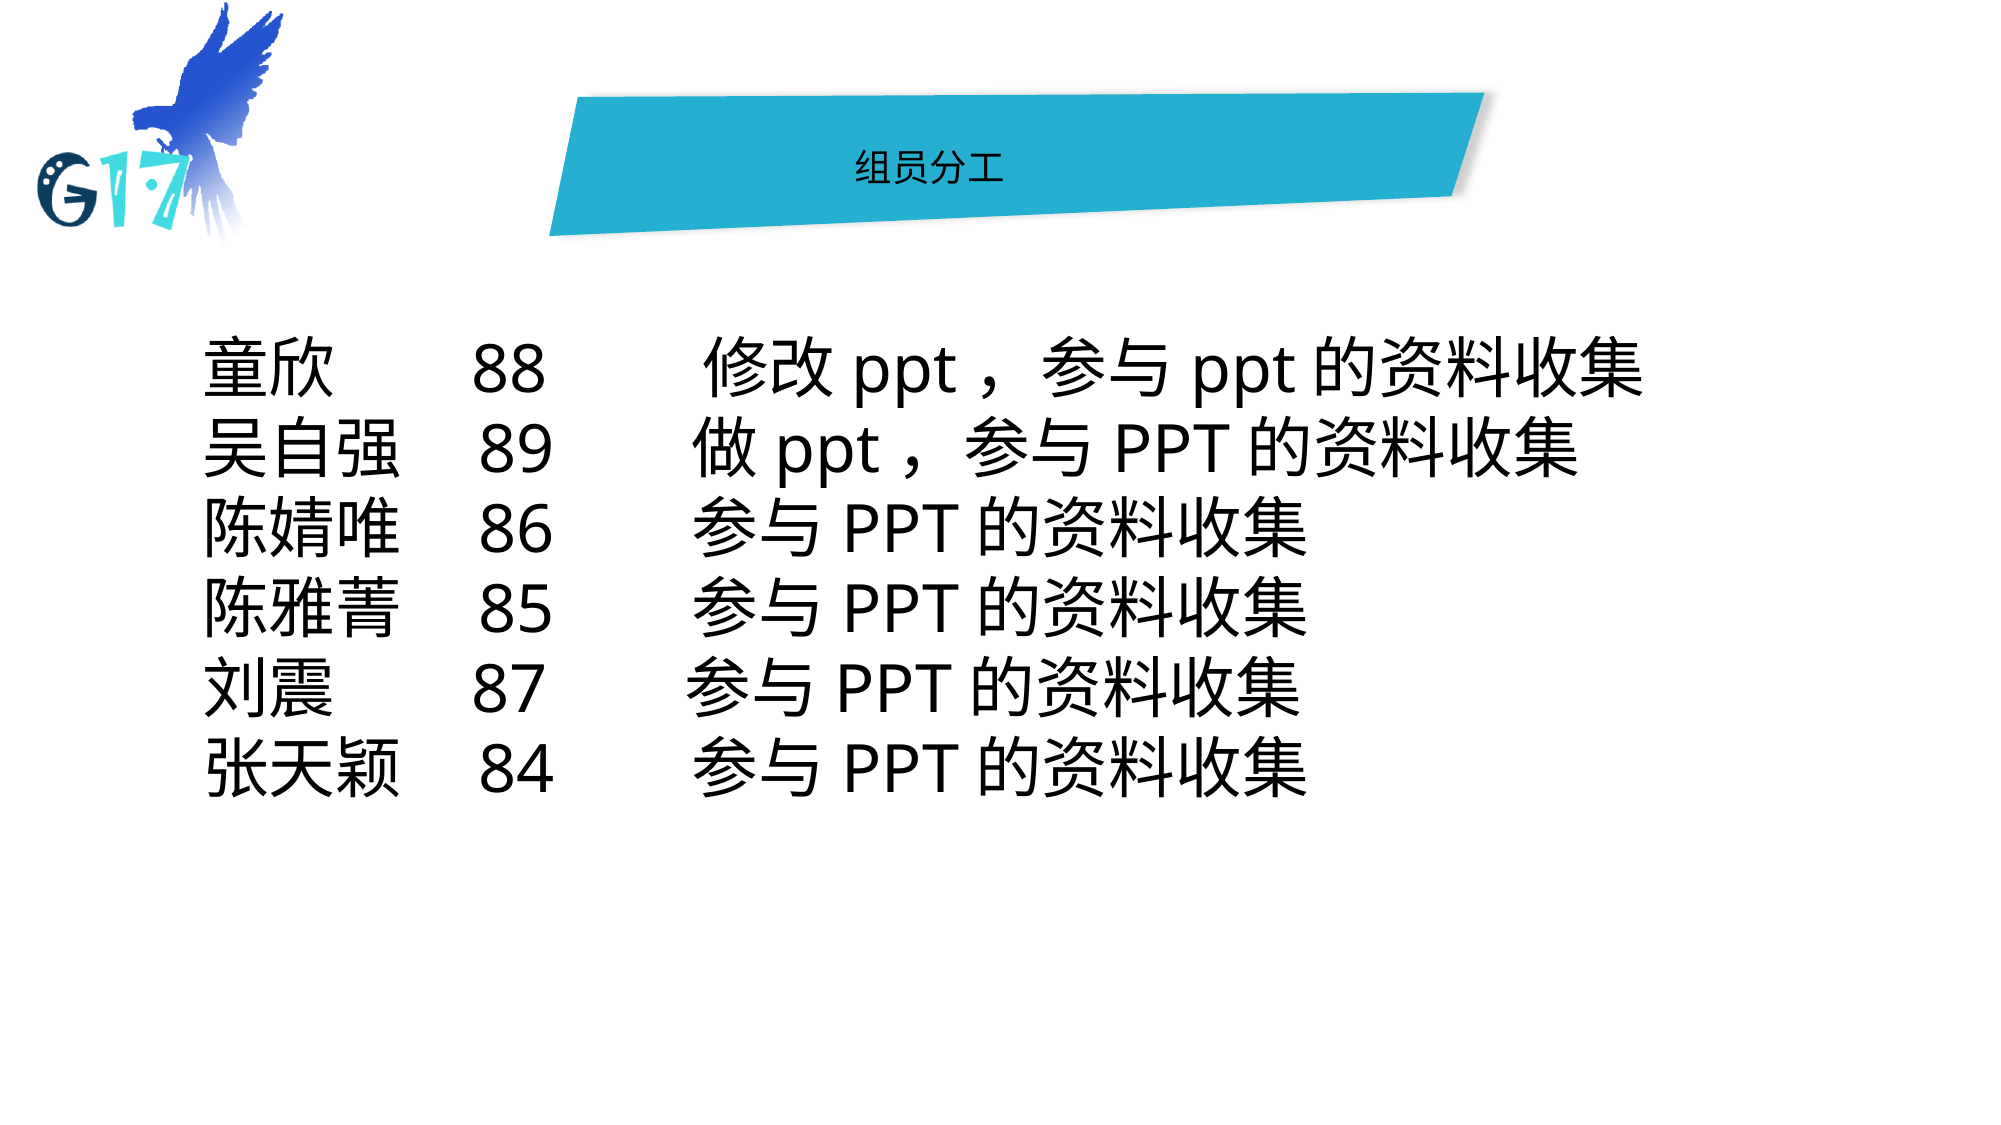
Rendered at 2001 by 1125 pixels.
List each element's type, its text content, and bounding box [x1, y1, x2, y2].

text_box 童欣 88 修改ppt，参与ppt的资料收集 吴自强 89 做ppt，参与PPT的资料收集 陈婧唯 86 参与PPT的资料收集 陈雅菁 85 参与PPT的资料收集 刘震 87 参与PPT的资料收集 张天颖 84 参与PPT的资料收集 [187, 318, 1813, 949]
picture [0, 0, 286, 250]
text_box 组员分工 [689, 136, 1243, 196]
